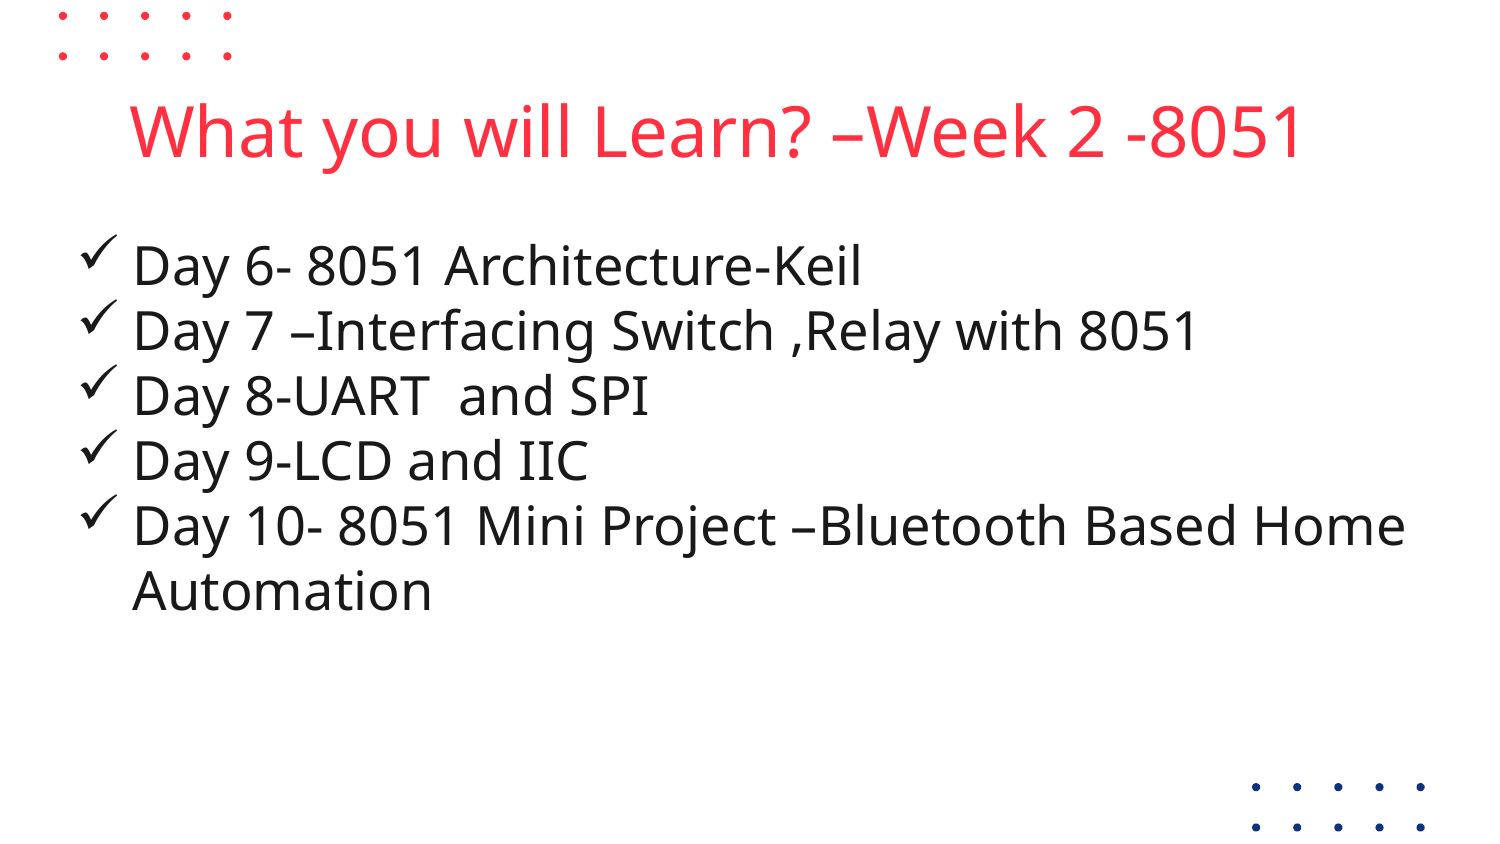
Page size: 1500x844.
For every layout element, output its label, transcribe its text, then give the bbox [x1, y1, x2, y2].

title What you will Learn? –Week 2 -8051 [88, 71, 1353, 166]
text_box Day 6- 8051 Architecture-Keil Day 7 –Interfacing Switch ,Relay with 8051 Day 8-UART and SPI Day 9-LCD and IIC Day 10- 8051 Mini Project –Bluetooth Based Home Automation [61, 349, 1486, 633]
